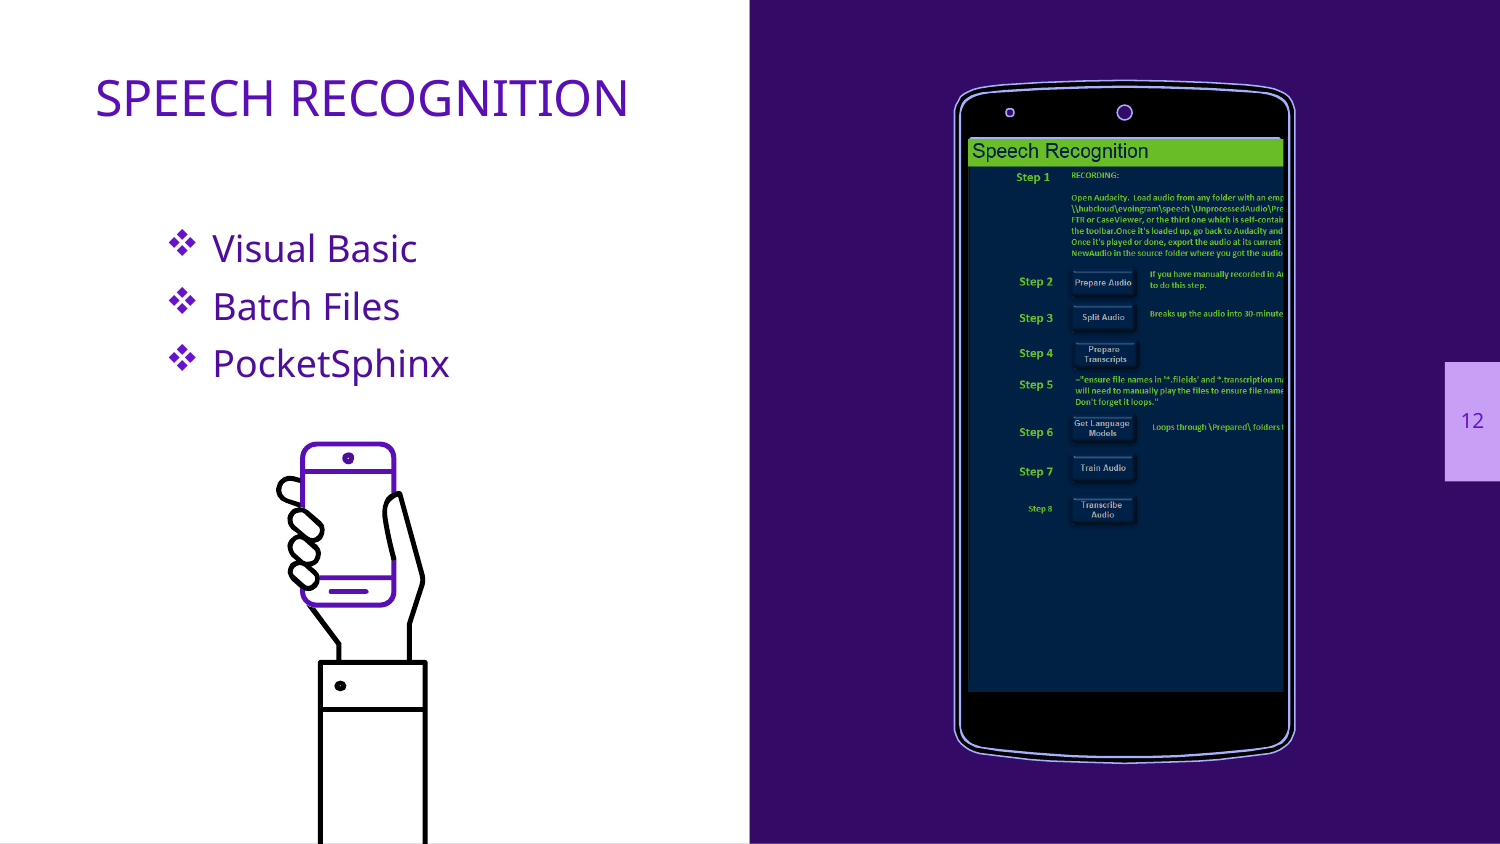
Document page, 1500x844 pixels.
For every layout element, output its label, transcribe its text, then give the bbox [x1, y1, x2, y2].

text_box SPEECH RECOGNITION [79, 51, 672, 169]
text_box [273, 441, 428, 844]
list Visual Basic Batch Files PocketSphinx [150, 210, 519, 422]
picture [967, 139, 1284, 692]
text_box [954, 80, 1295, 764]
text_box [748, 0, 1500, 844]
slide_number 12 [1444, 362, 1500, 482]
